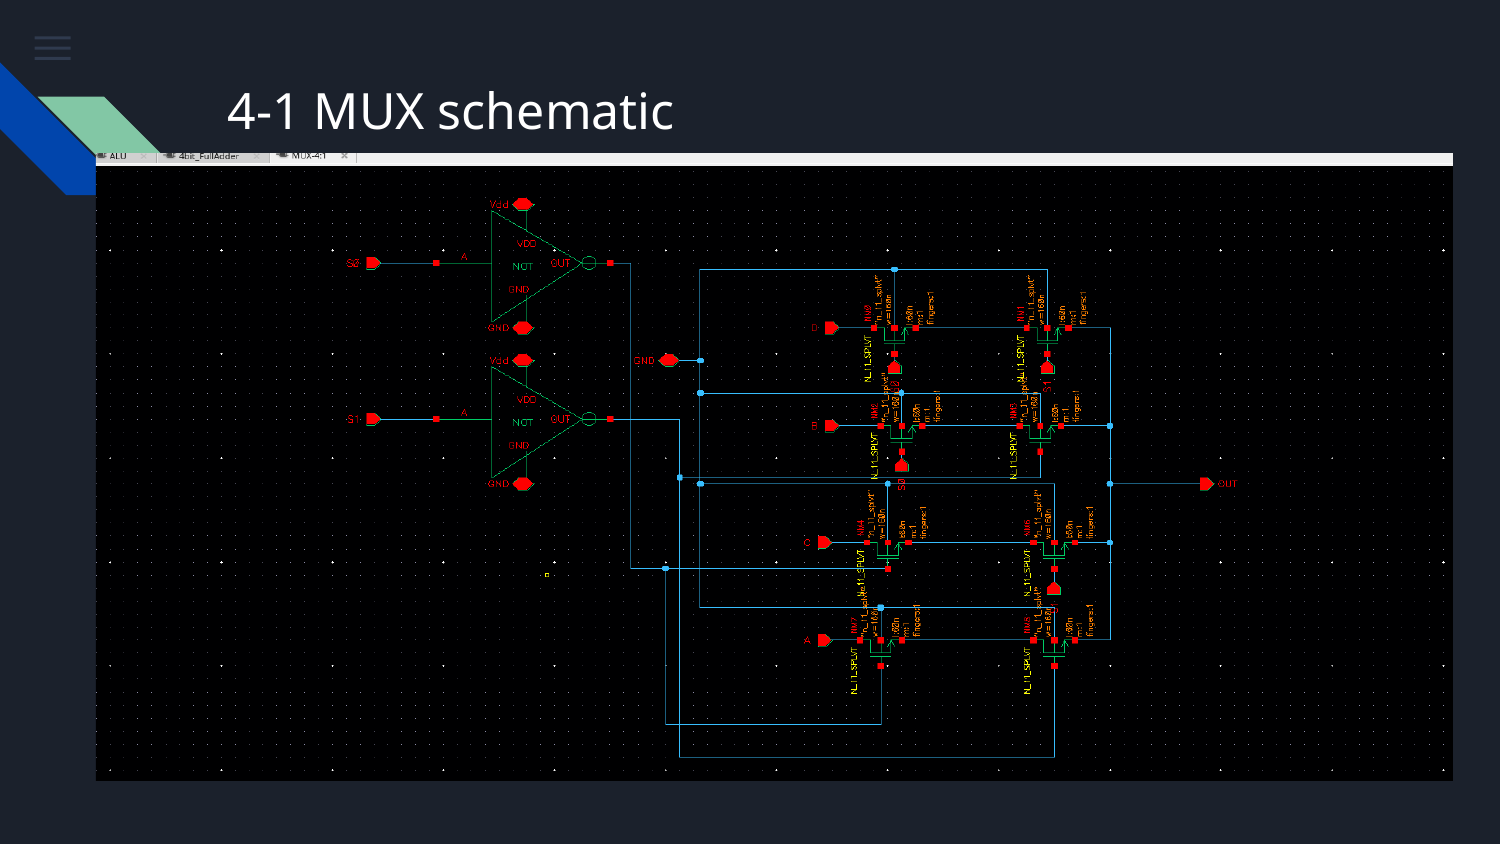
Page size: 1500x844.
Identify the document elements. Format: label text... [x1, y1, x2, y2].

title 4-1 MUX schematic [212, 64, 1368, 152]
picture [95, 153, 1454, 781]
